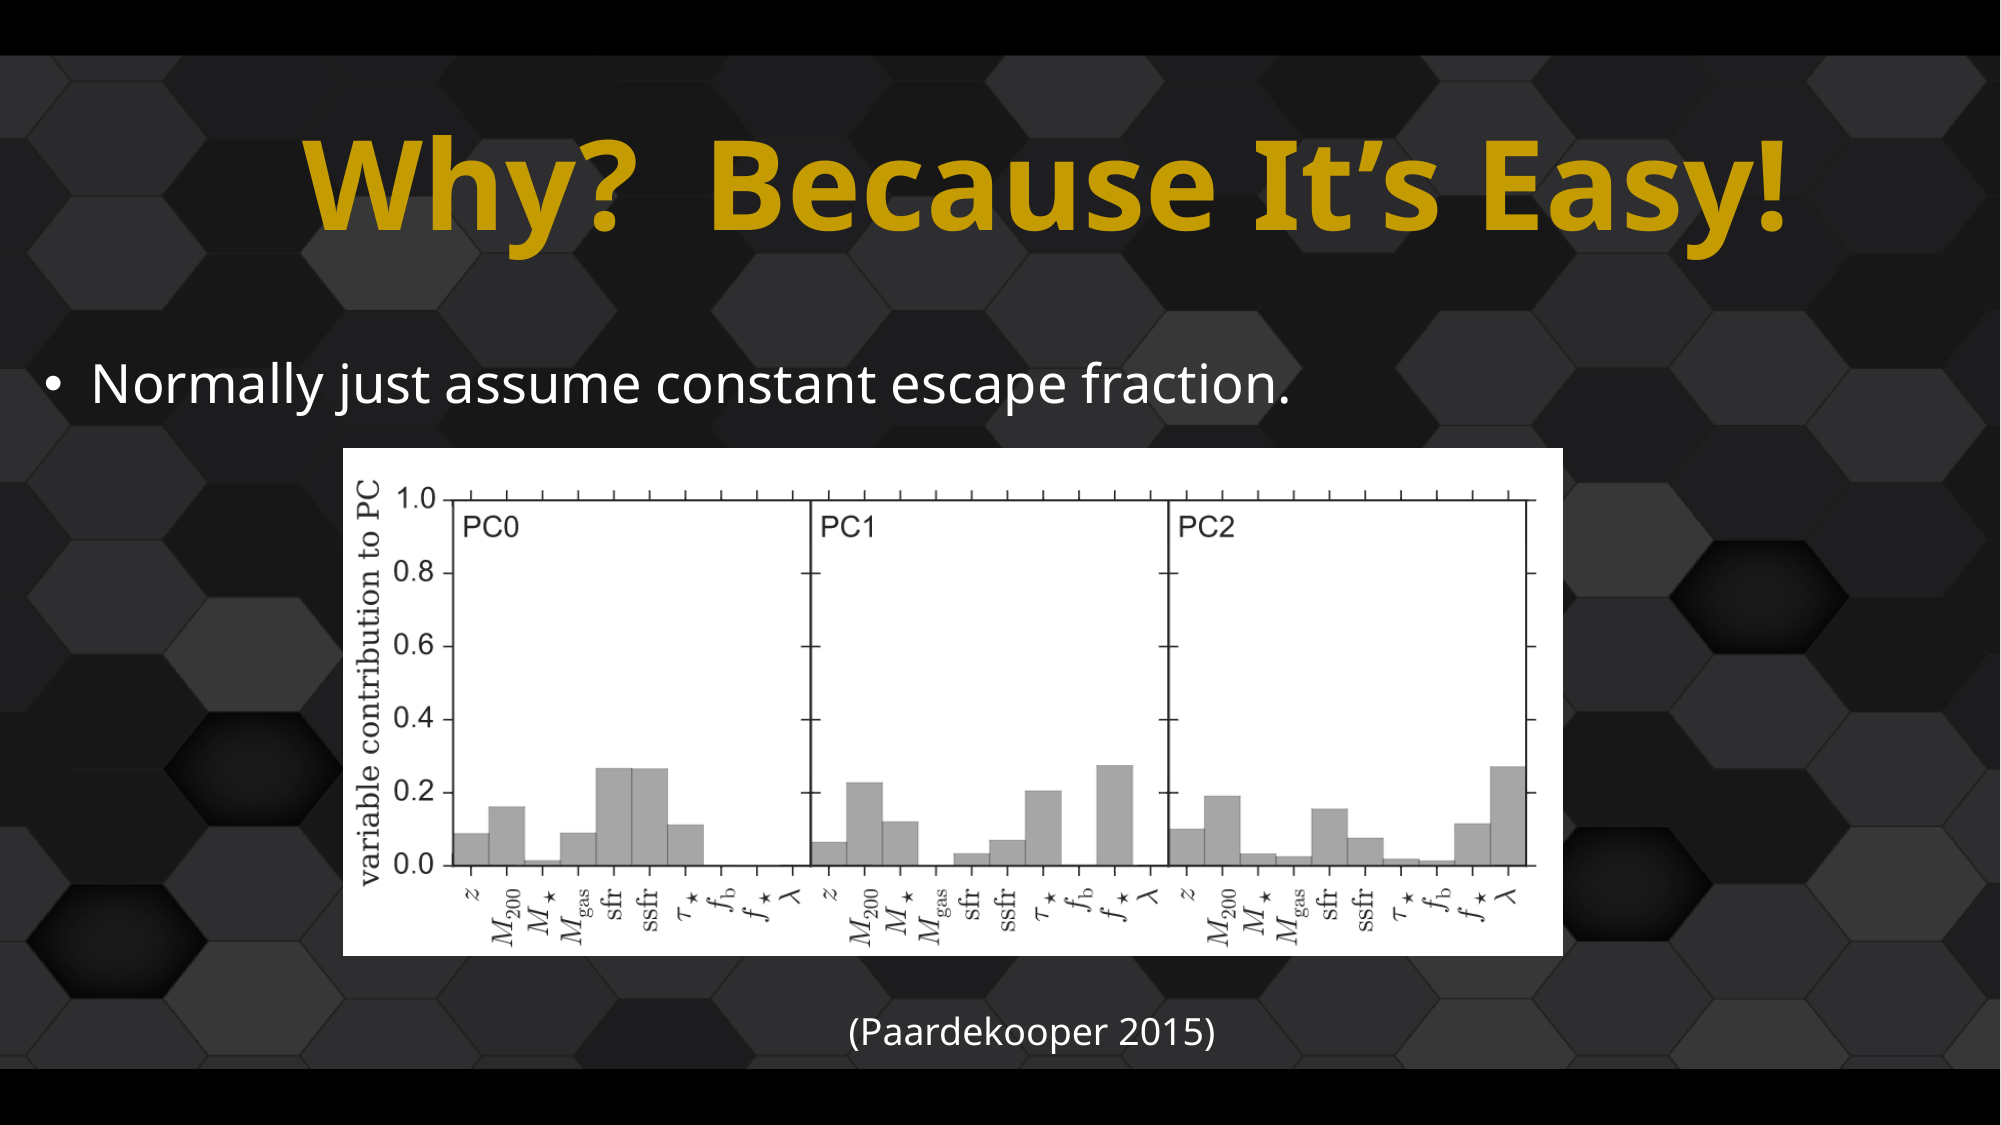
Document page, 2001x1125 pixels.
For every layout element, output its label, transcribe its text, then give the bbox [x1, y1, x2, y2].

picture [0, 0, 2001, 1125]
text_box Normally just assume constant escape fraction. [29, 342, 1468, 552]
title Why? Because It’s Easy! [231, 43, 1863, 266]
text_box (Paardekooper 2015) [833, 1000, 1300, 1061]
